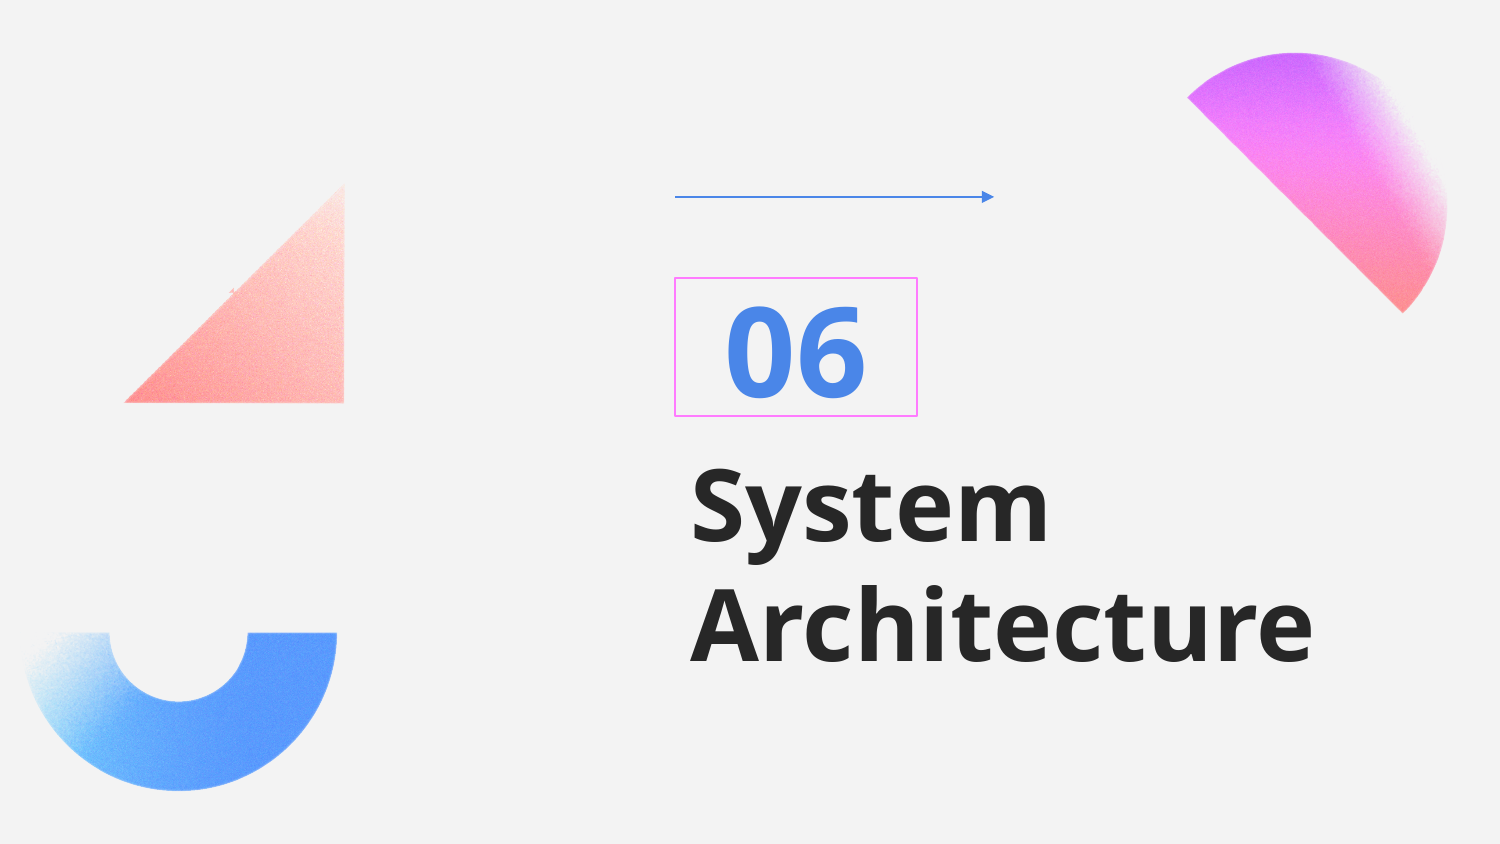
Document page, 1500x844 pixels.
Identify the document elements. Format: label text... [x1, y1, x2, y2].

picture [84, 143, 504, 562]
picture [1169, 8, 1493, 332]
title System Architecture [675, 426, 1357, 694]
title 06 [674, 277, 918, 417]
picture [0, 585, 352, 828]
